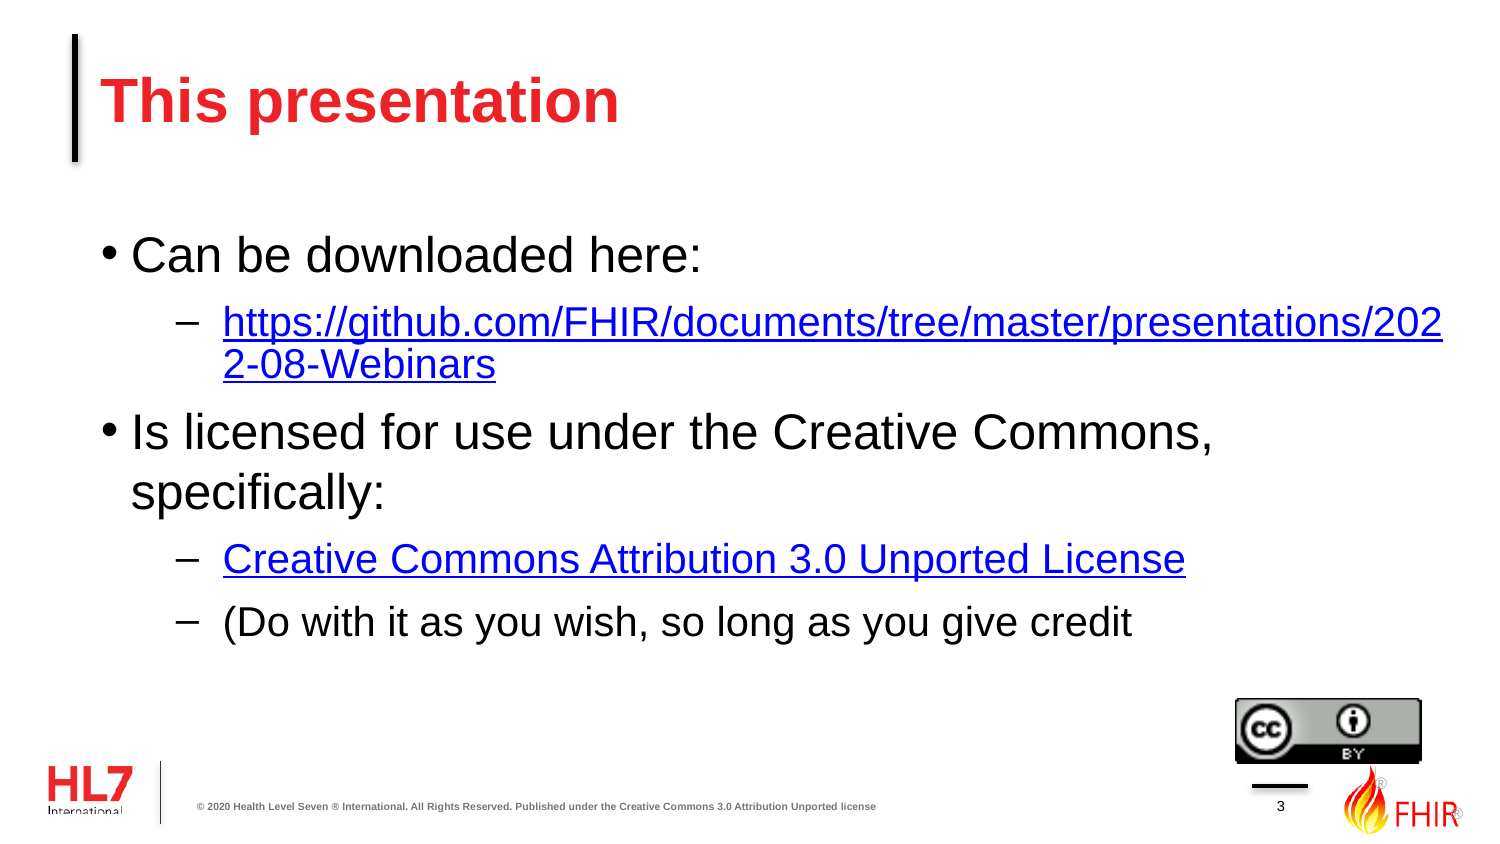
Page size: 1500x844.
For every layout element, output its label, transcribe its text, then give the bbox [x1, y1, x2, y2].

footer © 2020 Health Level Seven ® International. All Rights Reserved. Published under the Creative Commons 3.0 Attribution Unported license [196, 786, 941, 813]
slide_number 3 [1258, 786, 1304, 814]
title This presentation [100, 33, 1451, 163]
picture [1235, 698, 1463, 837]
list Can be downloaded here: https://github.com/FHIR/documents/tree/master/presentations/2022-08-Webinars Is licensed for use under the Creative Commons, specifically: Creative Commons Attribution 3.0 Unported License (Do with it as you wish, so long as you give credit [100, 222, 1451, 731]
